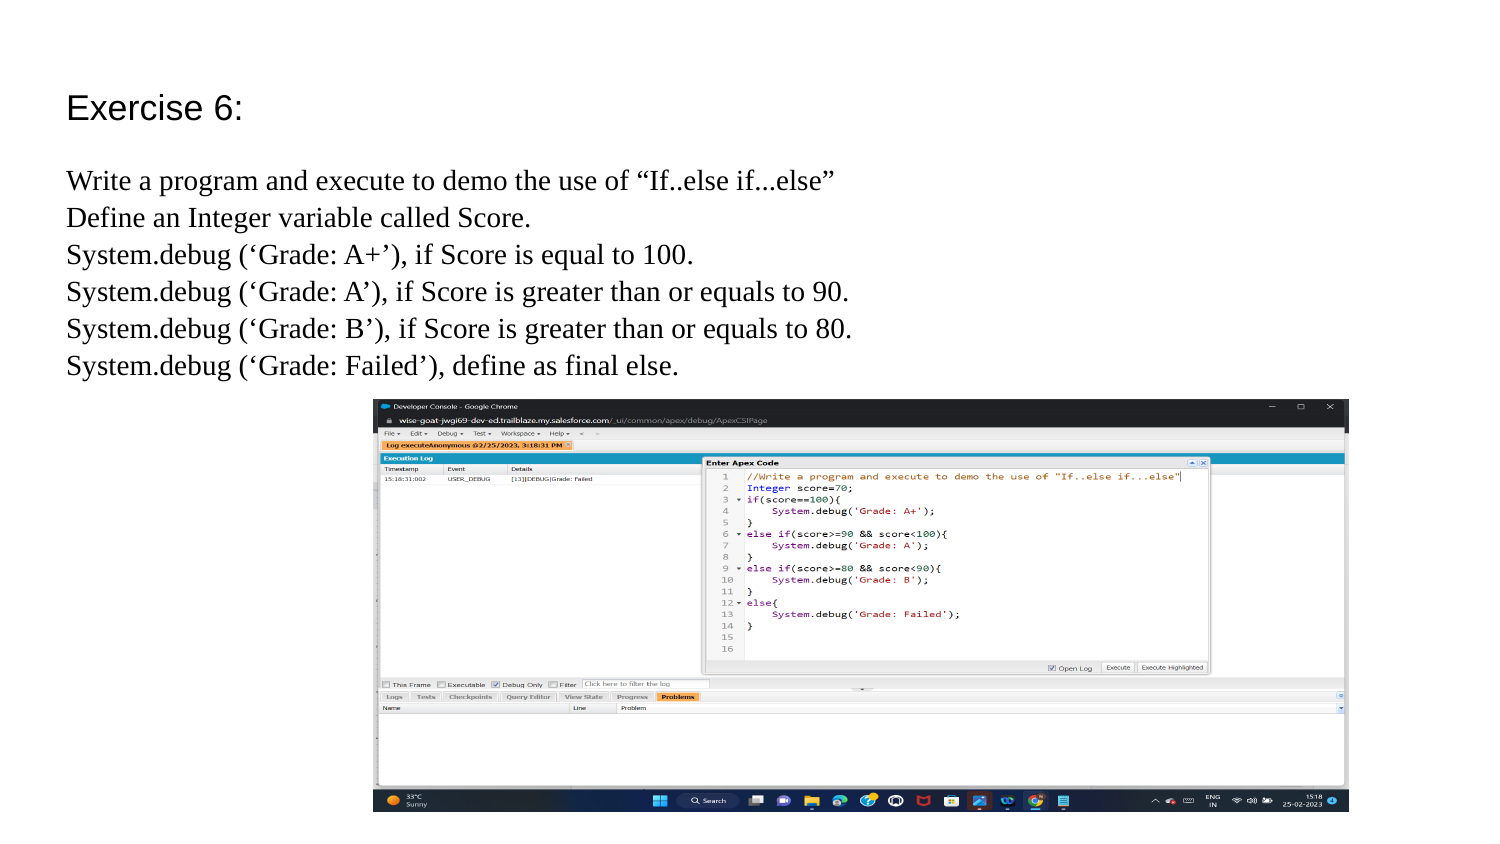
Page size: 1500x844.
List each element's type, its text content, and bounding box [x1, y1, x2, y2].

picture [372, 399, 1349, 812]
list Write a program and execute to demo the use of “If..else if...else” Define an Integer variable called Score. System.debug (‘Grade: A+’), if Score is equal to 100. System.debug (‘Grade: A’), if Score is greater than or equals to 90. System.debug (‘Grade: B’), if Score is greater than or equals to 80. System.debug (‘Grade: Failed’), define as final else. [51, 144, 1449, 750]
title Exercise 6: [51, 72, 1449, 144]
